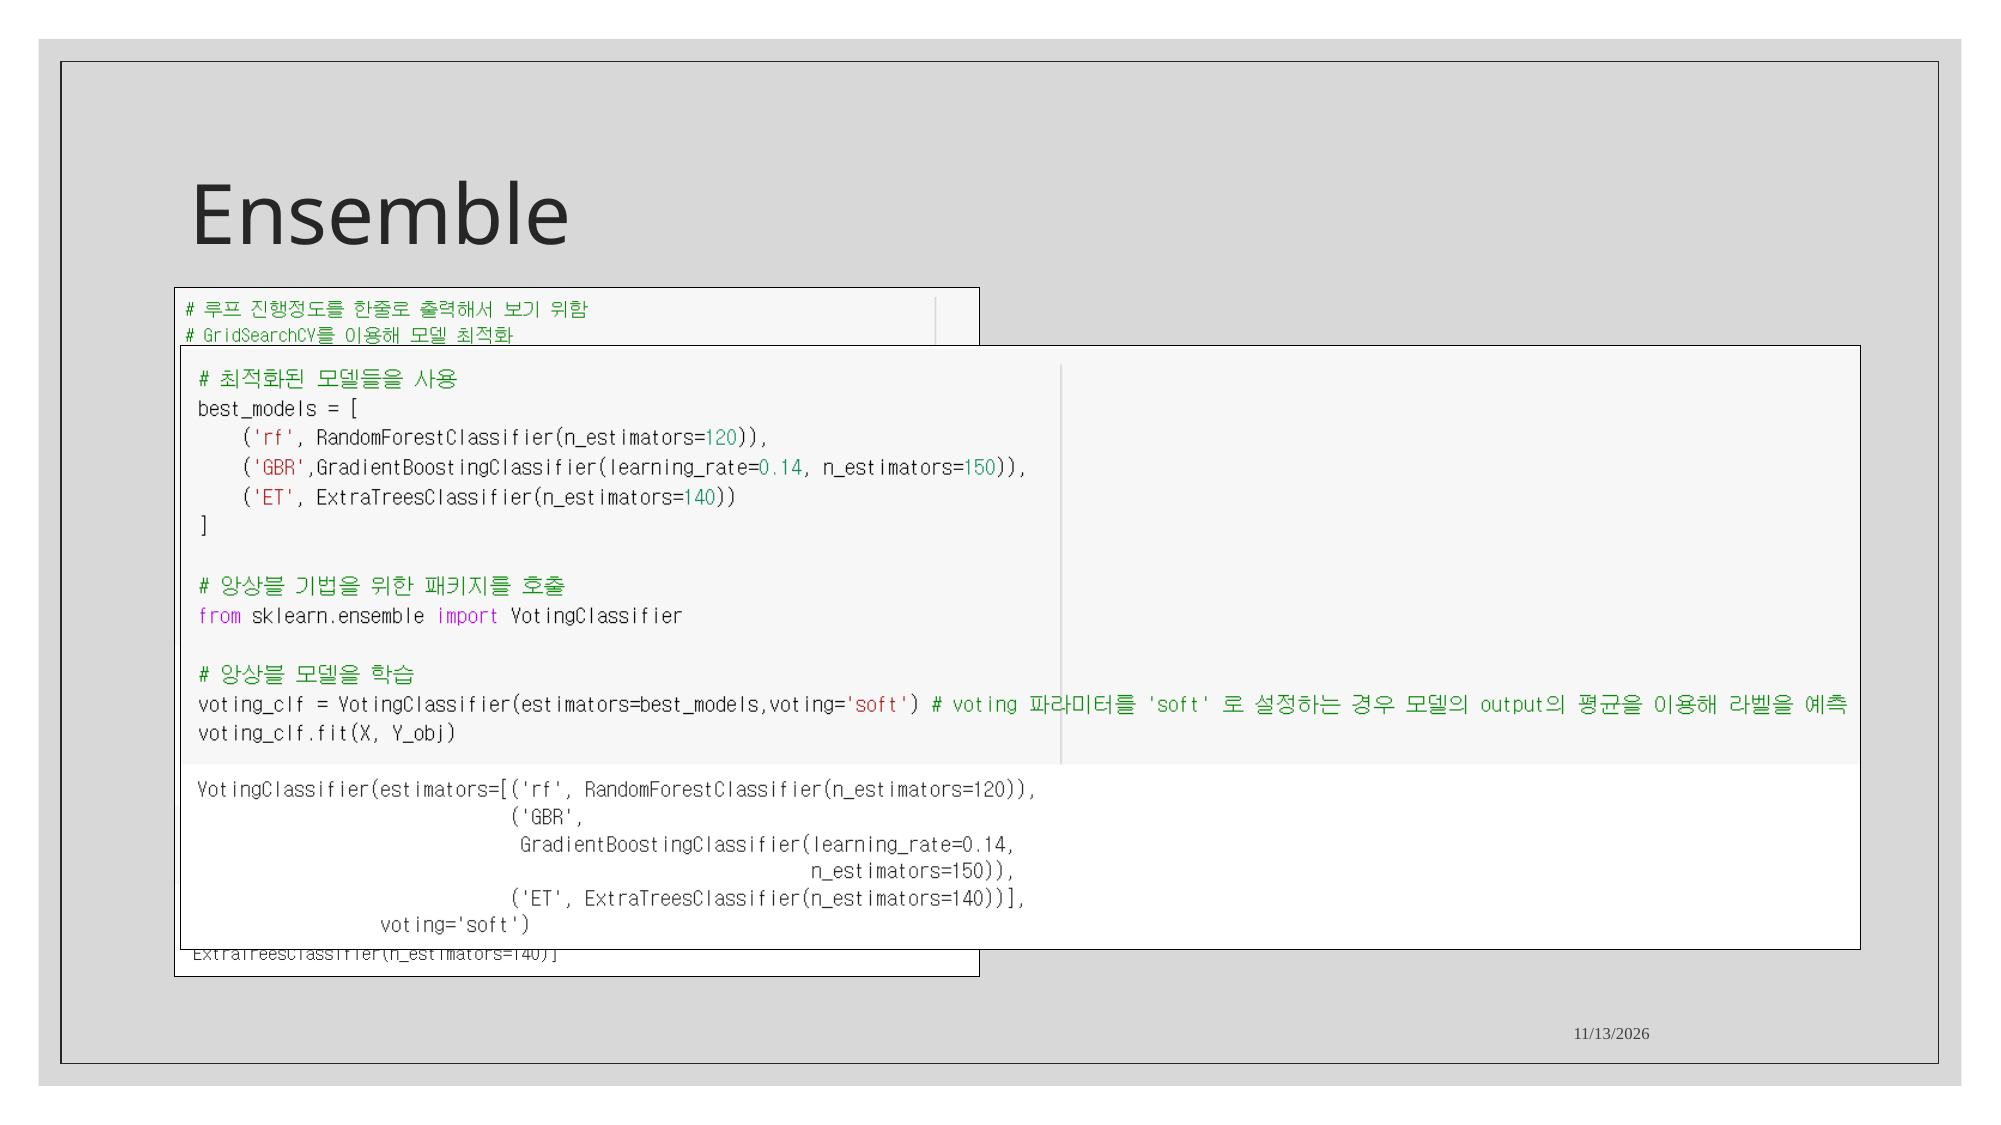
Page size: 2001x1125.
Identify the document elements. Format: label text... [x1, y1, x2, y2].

title Ensemble [174, 105, 1825, 331]
picture [174, 287, 1861, 977]
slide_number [1190, 990, 1665, 1050]
